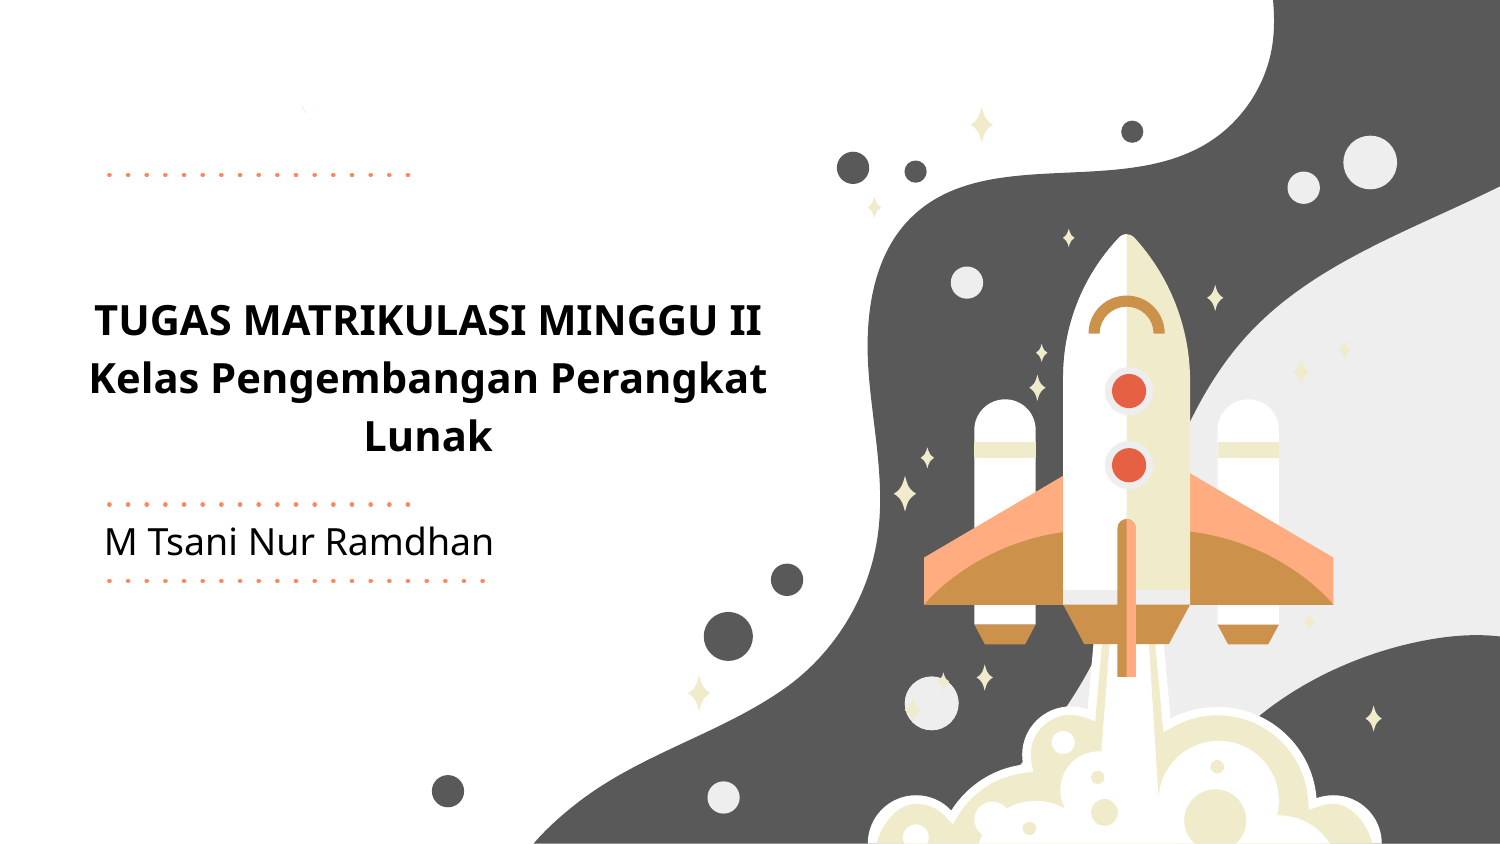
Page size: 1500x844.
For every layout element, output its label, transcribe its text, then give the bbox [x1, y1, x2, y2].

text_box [687, 106, 1383, 732]
title TUGAS MATRIKULASI MINGGU II Kelas Pengembangan Perangkat Lunak [10, 290, 682, 456]
text_box M Tsani Nur Ramdhan [89, 510, 529, 571]
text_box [867, 740, 1382, 844]
